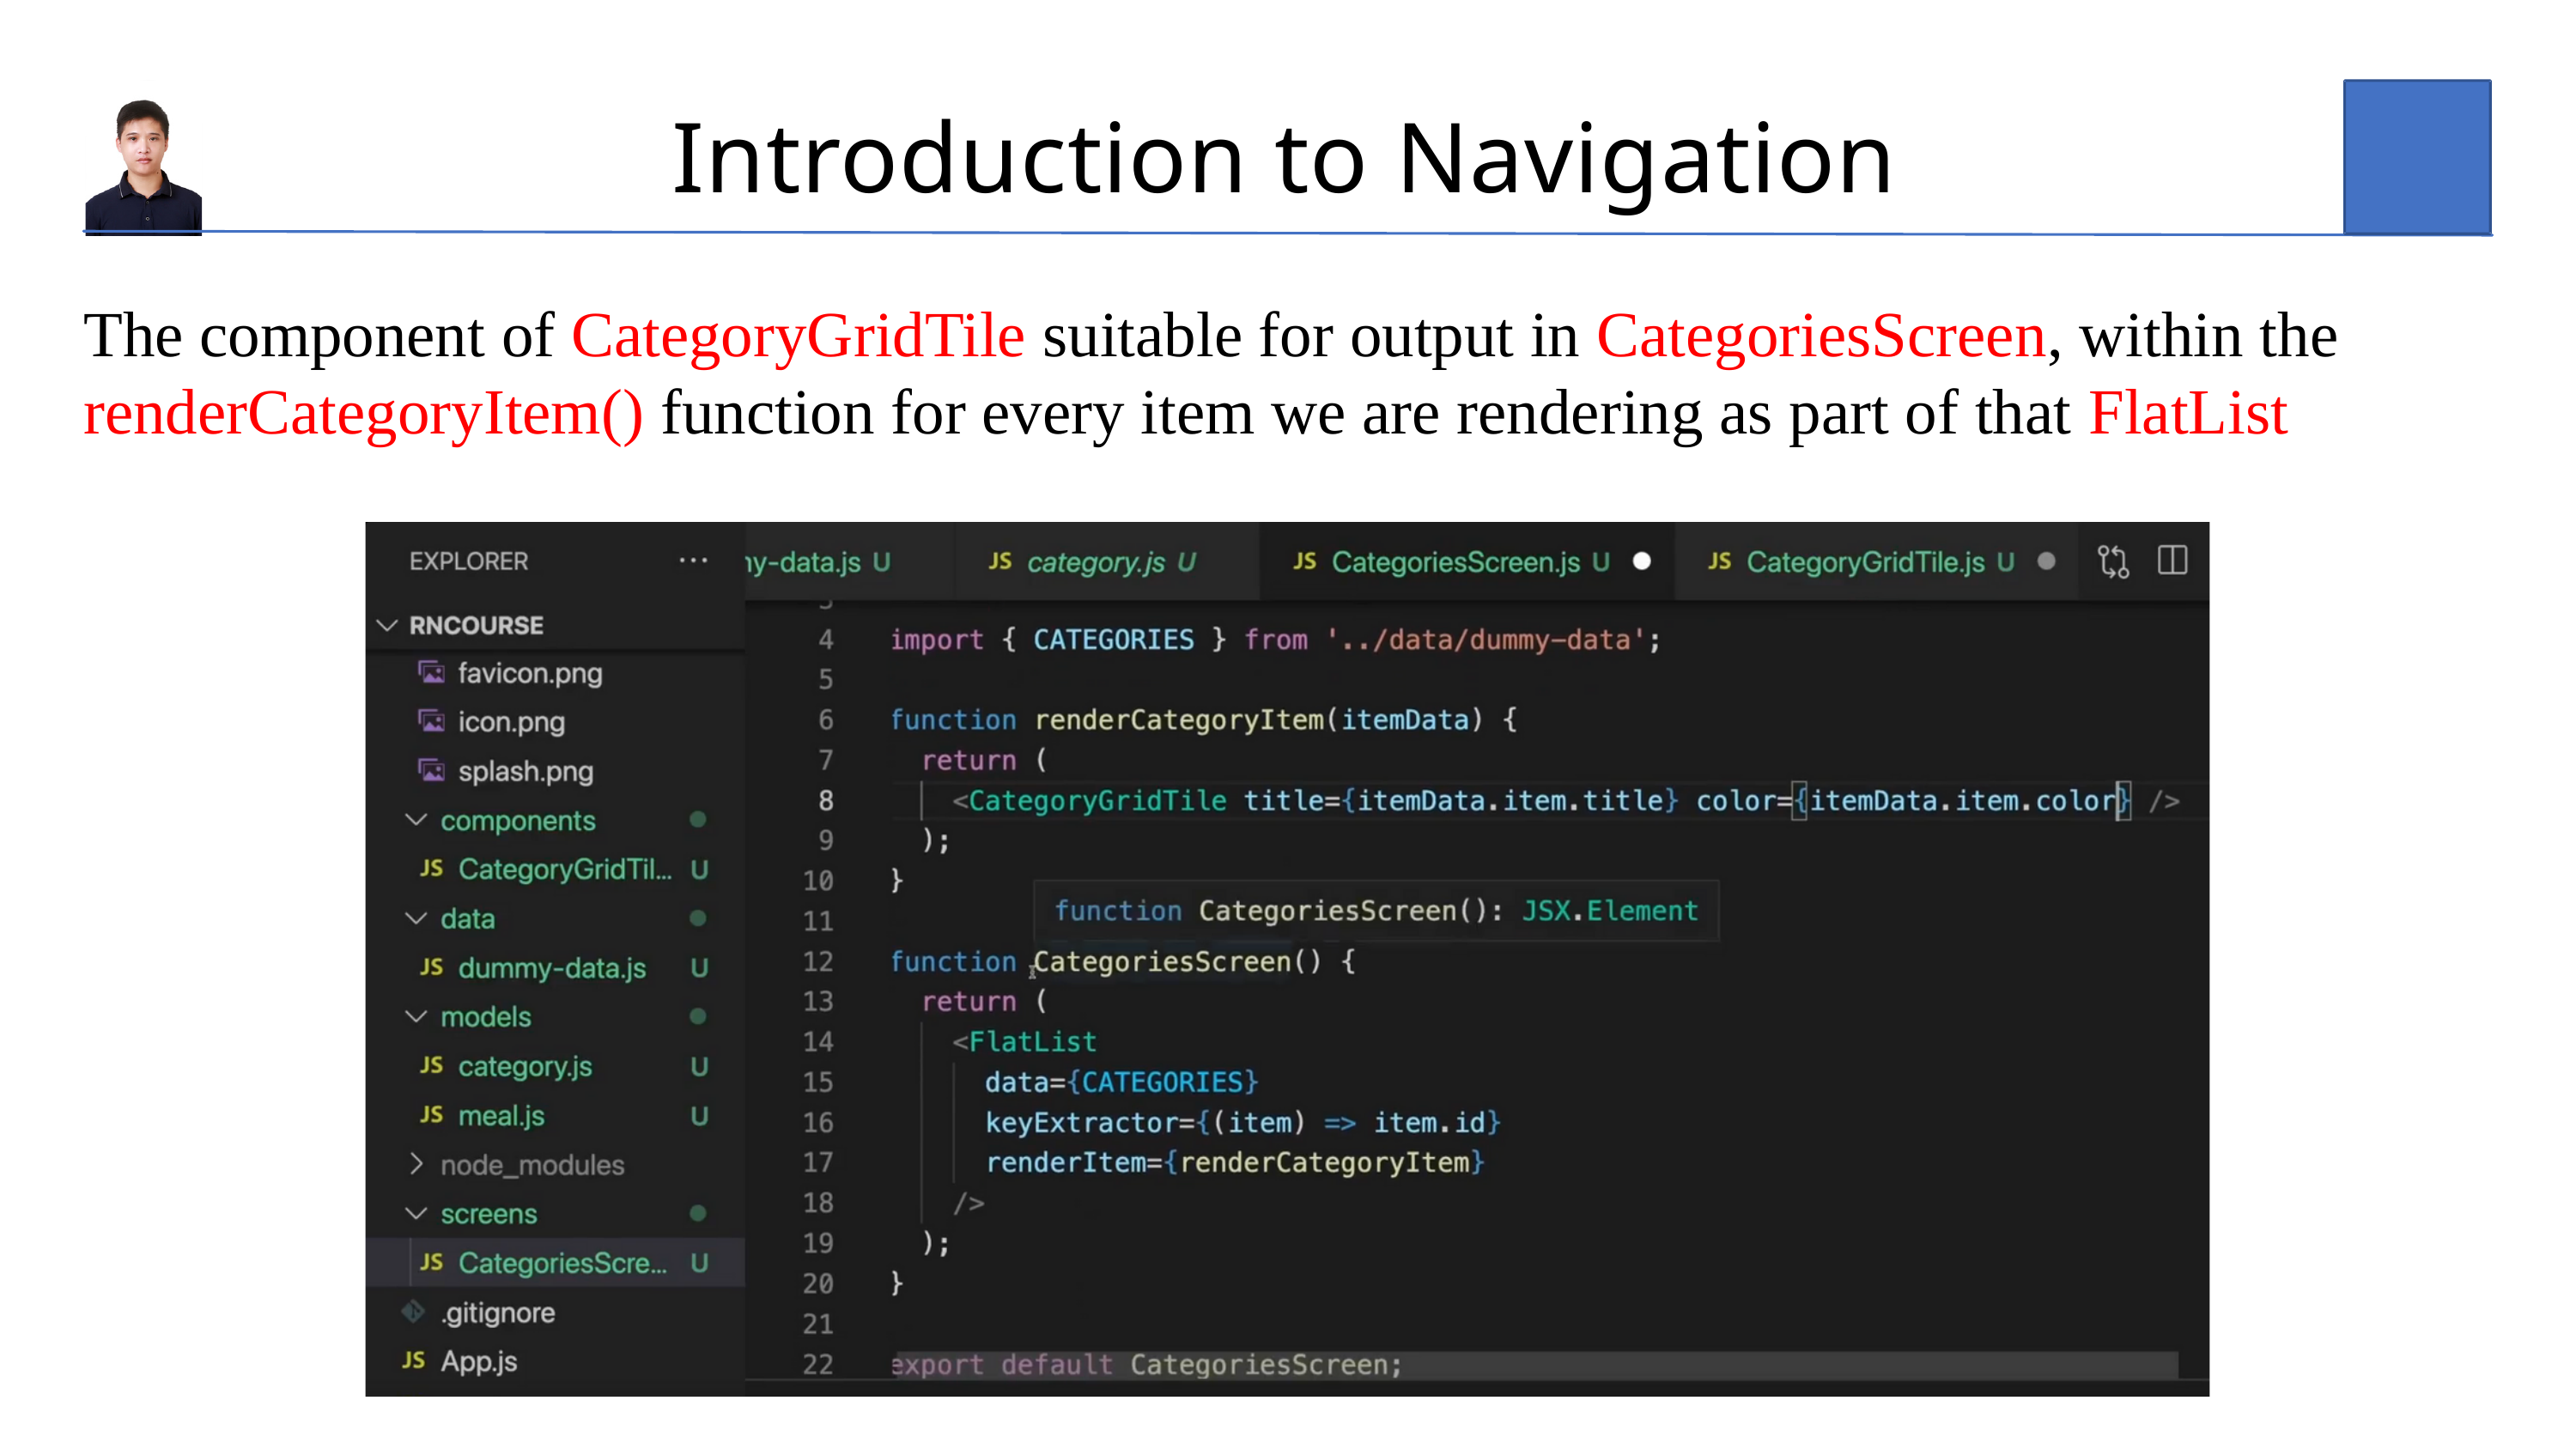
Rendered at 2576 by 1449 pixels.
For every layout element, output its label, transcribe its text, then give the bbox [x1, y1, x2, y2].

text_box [2342, 79, 2493, 235]
text_box The component of CategoryGridTile suitable for output in CategoriesScreen, within the renderCategoryItem() function for every item we are rendering as part of that FlatList [83, 292, 2492, 447]
text_box Introduction to Navigation [240, 96, 2330, 213]
text_box [85, 232, 203, 236]
text_box [365, 522, 2210, 1397]
text_box [85, 80, 203, 231]
